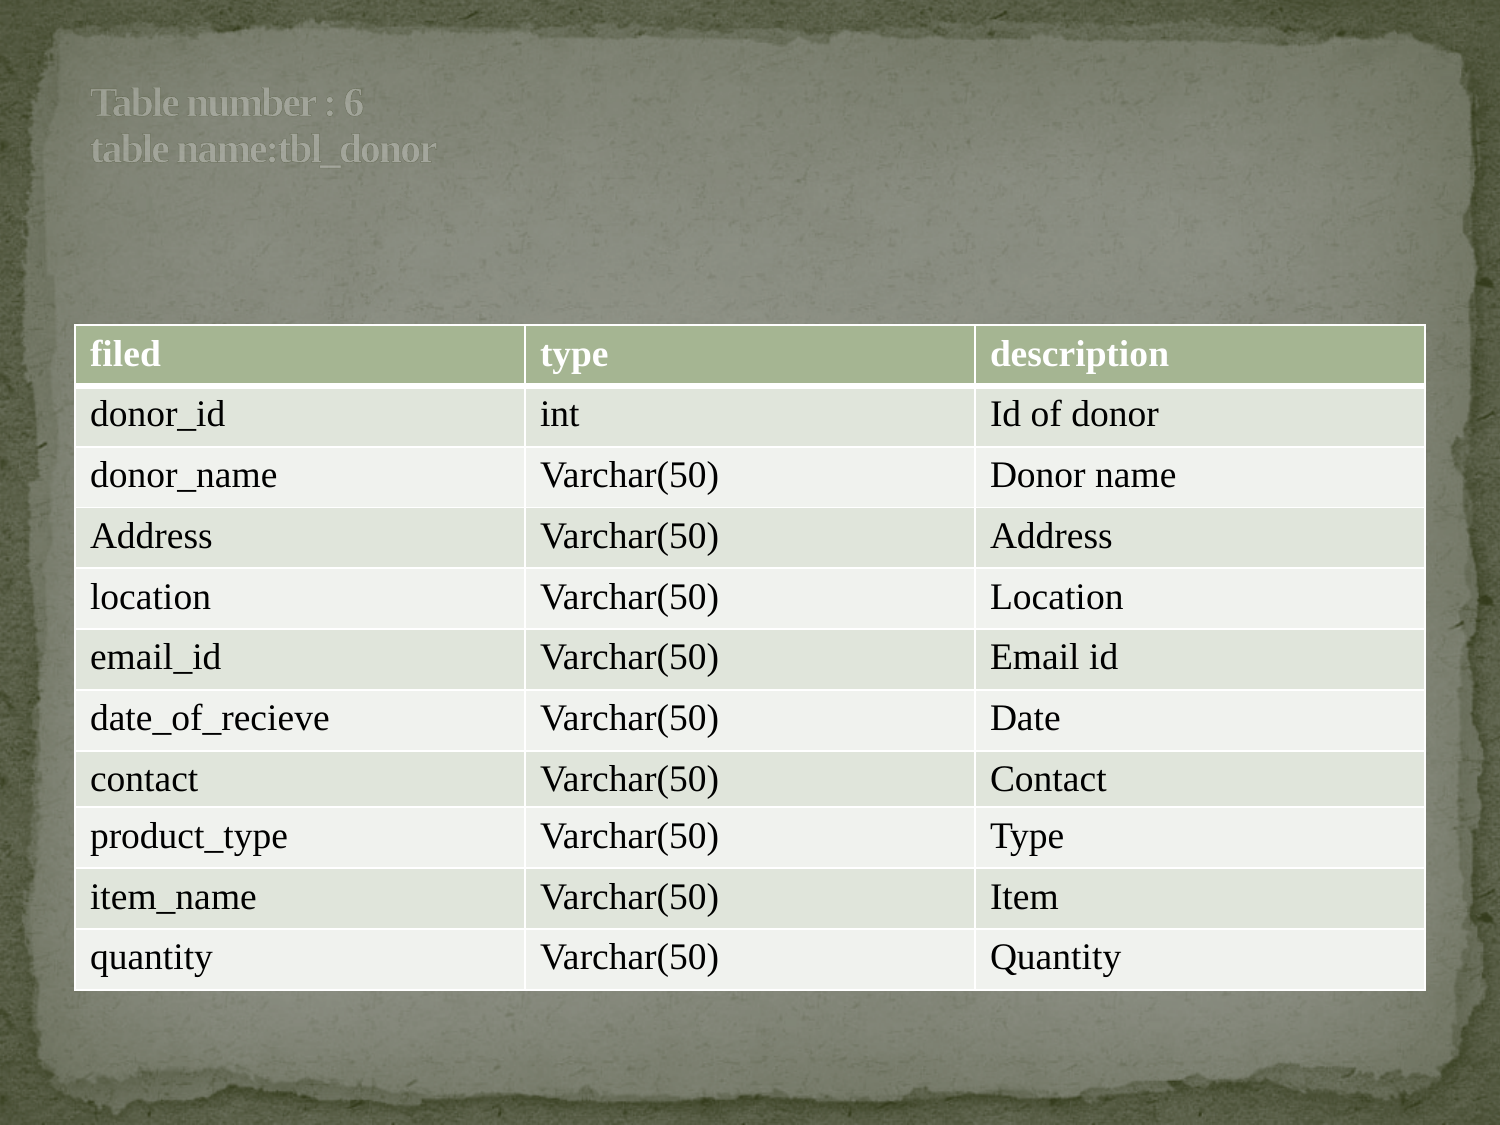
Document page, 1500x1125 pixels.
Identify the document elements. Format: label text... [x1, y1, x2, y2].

table_cell donor_id [76, 389, 524, 446]
table_cell Varchar(50) [526, 691, 974, 750]
table_cell Type [976, 808, 1424, 867]
table_cell Address [76, 508, 524, 567]
table_cell Varchar(50) [526, 752, 974, 806]
table_cell int [526, 389, 974, 446]
table_cell email_id [76, 630, 524, 689]
table_cell Varchar(50) [526, 808, 974, 867]
table_header type [526, 326, 974, 383]
title Table number : 6 table name:tbl_donor [74, 24, 1425, 225]
table_cell Date [976, 691, 1424, 750]
table_cell Address [976, 508, 1424, 567]
table_cell Varchar(50) [526, 930, 974, 989]
table_cell Location [976, 569, 1424, 628]
table_cell date_of_recieve [76, 691, 524, 750]
table_header filed [76, 326, 524, 383]
table_cell Varchar(50) [526, 630, 974, 689]
table_cell Quantity [976, 930, 1424, 989]
table_cell Varchar(50) [526, 569, 974, 628]
table_header description [976, 326, 1424, 383]
table_cell Email id [976, 630, 1424, 689]
table_cell item_name [76, 869, 524, 928]
table_cell product_type [76, 808, 524, 867]
table_cell Varchar(50) [526, 448, 974, 507]
table_cell Id of donor [976, 389, 1424, 446]
table_cell Item [976, 869, 1424, 928]
table_cell Donor name [976, 448, 1424, 507]
table_cell contact [76, 752, 524, 806]
table_cell donor_name [76, 448, 524, 507]
table_cell location [76, 569, 524, 628]
table_cell quantity [76, 930, 524, 989]
table_cell Varchar(50) [526, 508, 974, 567]
table_cell Varchar(50) [526, 869, 974, 928]
table_cell Contact [976, 752, 1424, 806]
